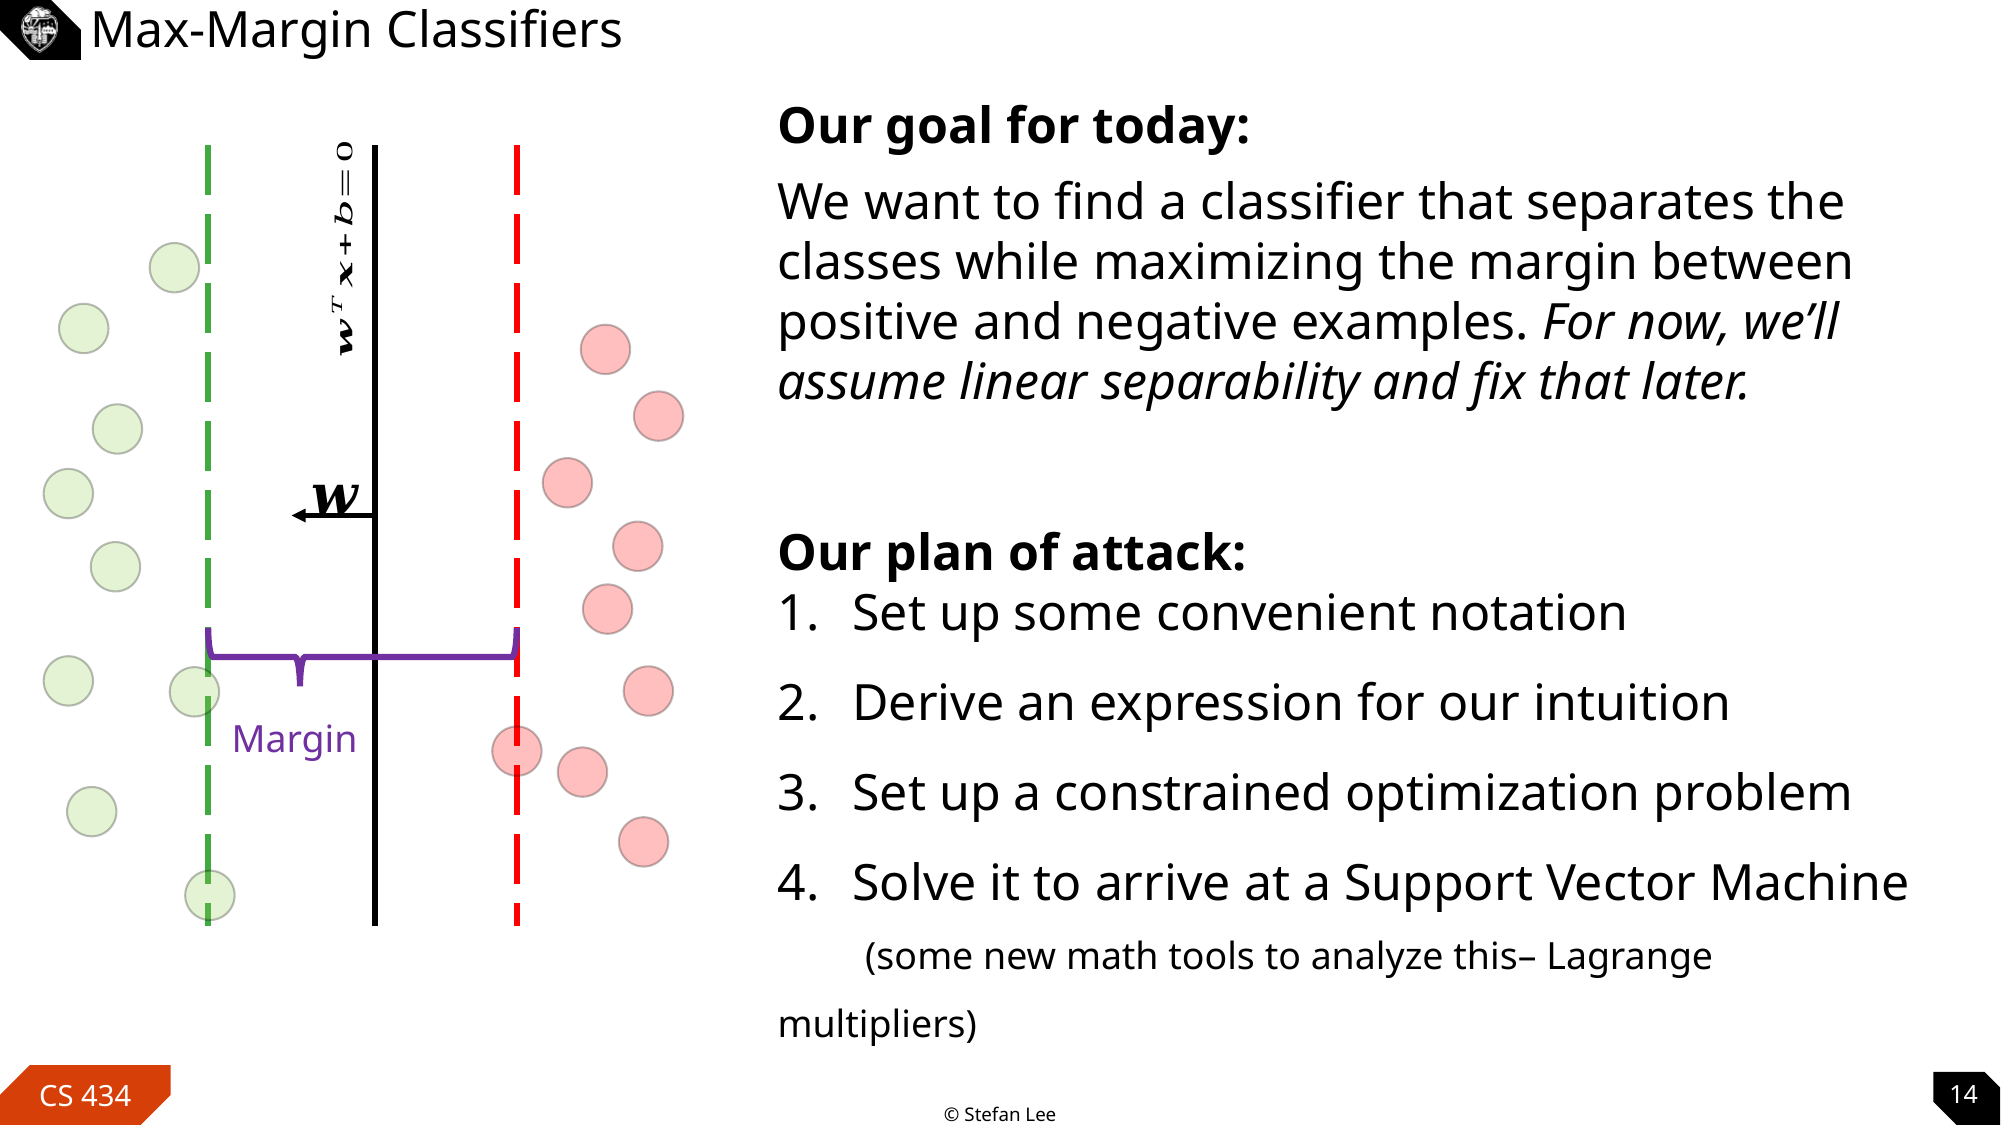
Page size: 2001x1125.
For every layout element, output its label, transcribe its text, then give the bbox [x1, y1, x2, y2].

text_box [456, 336, 730, 872]
title Max-Margin Classifiers [0, 1, 1699, 61]
slide_number 14 [1933, 1071, 1994, 1119]
text_box Our goal for today: [762, 86, 1848, 162]
text_box We want to find a classifier that separates the classes while maximizing the margin between positive and negative examples. For now, we’ll assume linear separability and fix that later. [762, 162, 1929, 418]
text_box Our plan of attack: Set up some convenient notation Derive an expression for our intuition Set up a constrained optimization problem Solve it to arrive at a Support Vector Machine (some new math tools to analyze this– Lagrange multipliers) [762, 482, 1929, 1053]
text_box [12, 260, 283, 926]
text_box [207, 140, 517, 926]
